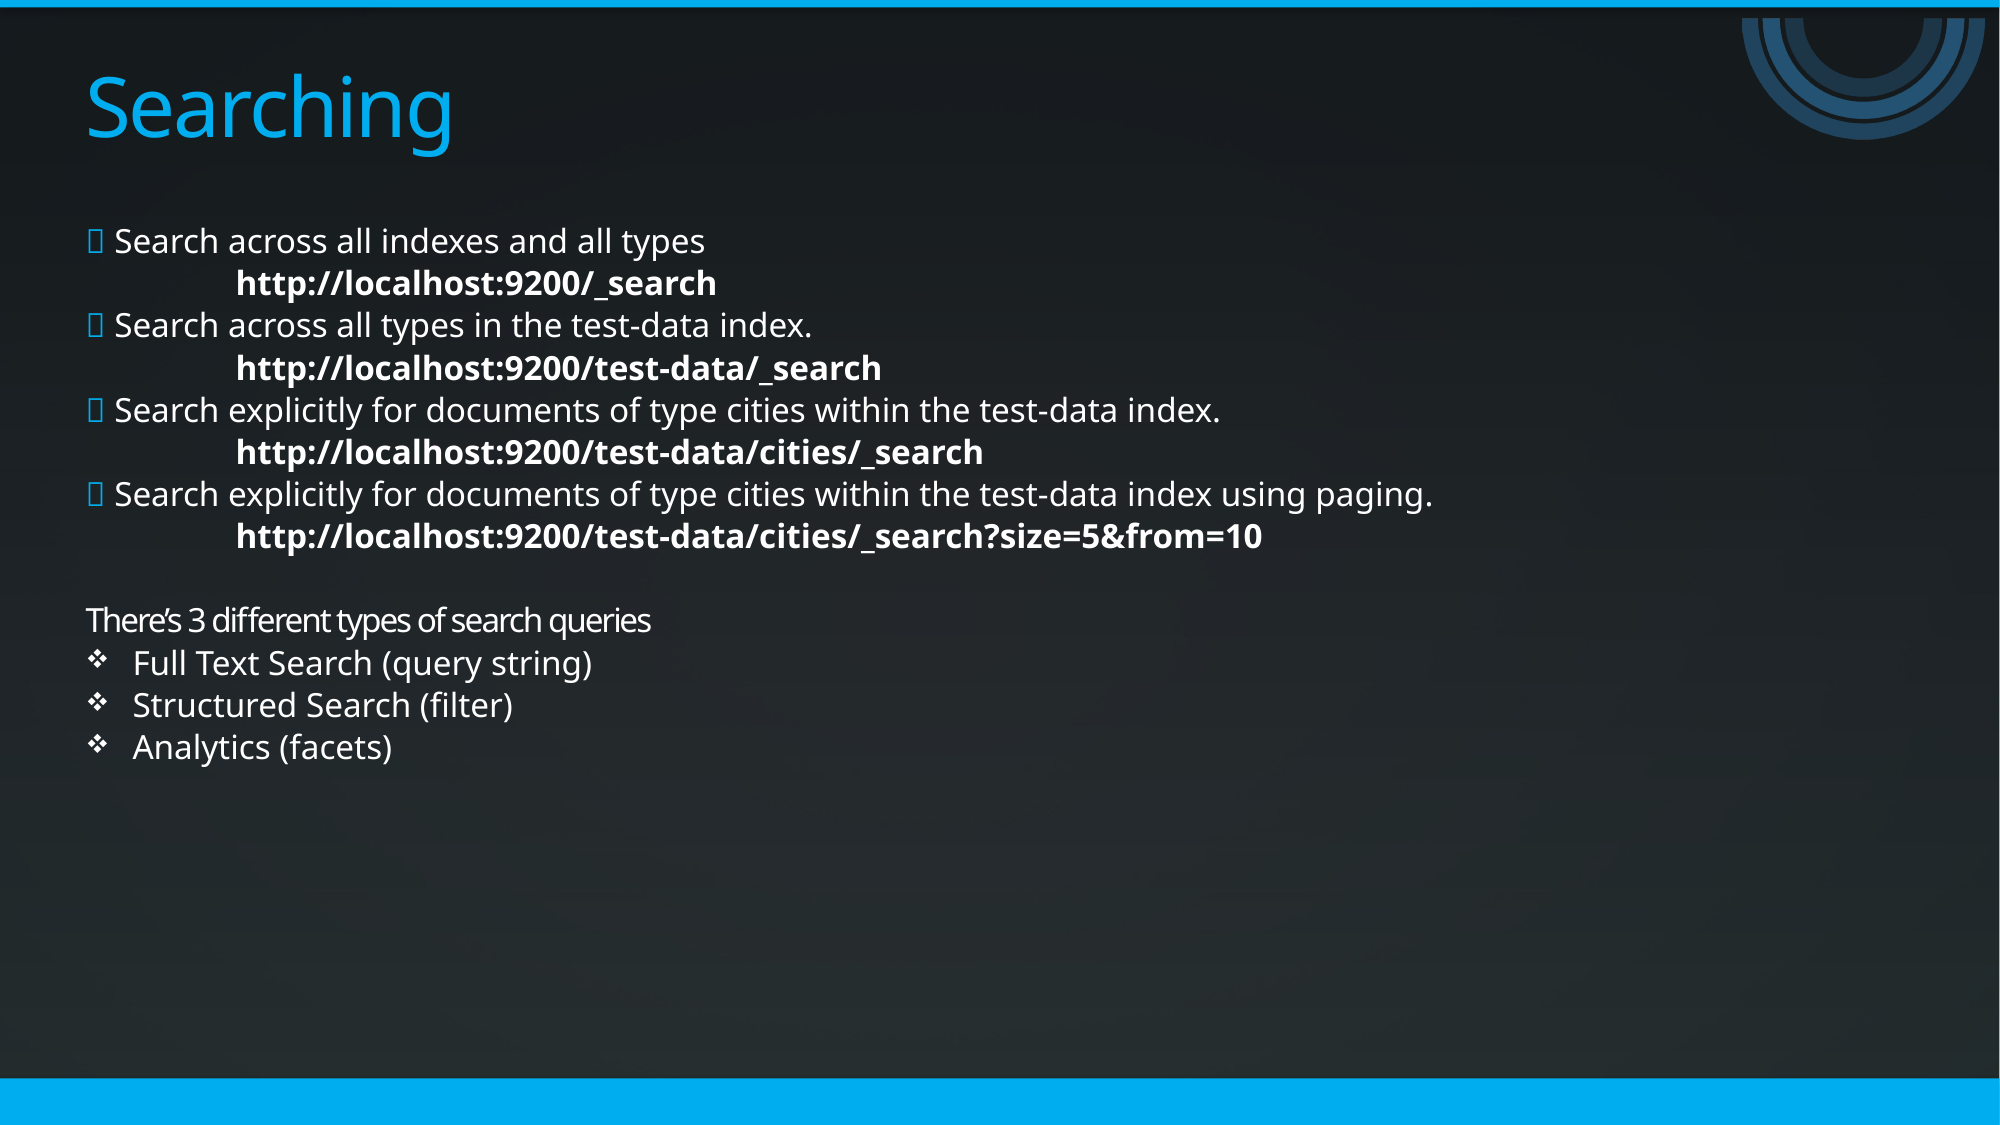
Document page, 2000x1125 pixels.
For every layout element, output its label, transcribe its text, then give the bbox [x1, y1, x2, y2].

title Searching [85, 66, 1914, 157]
picture [0, 8, 2000, 1077]
list  Search across all indexes and all types http://localhost:9200/_search  Search across all types in the test-data index. http://localhost:9200/test-data/_search  Search explicitly for documents of type cities within the test-data index. http://localhost:9200/test-data/cities/_search  Search explicitly for documents of type cities within the test-data index using paging. http://localhost:9200/test-data/cities/_search?size=5&from=10 There’s 3 different types of search queries Full Text Search (query string) Structured Search (filter) Analytics (facets) [85, 224, 1914, 859]
